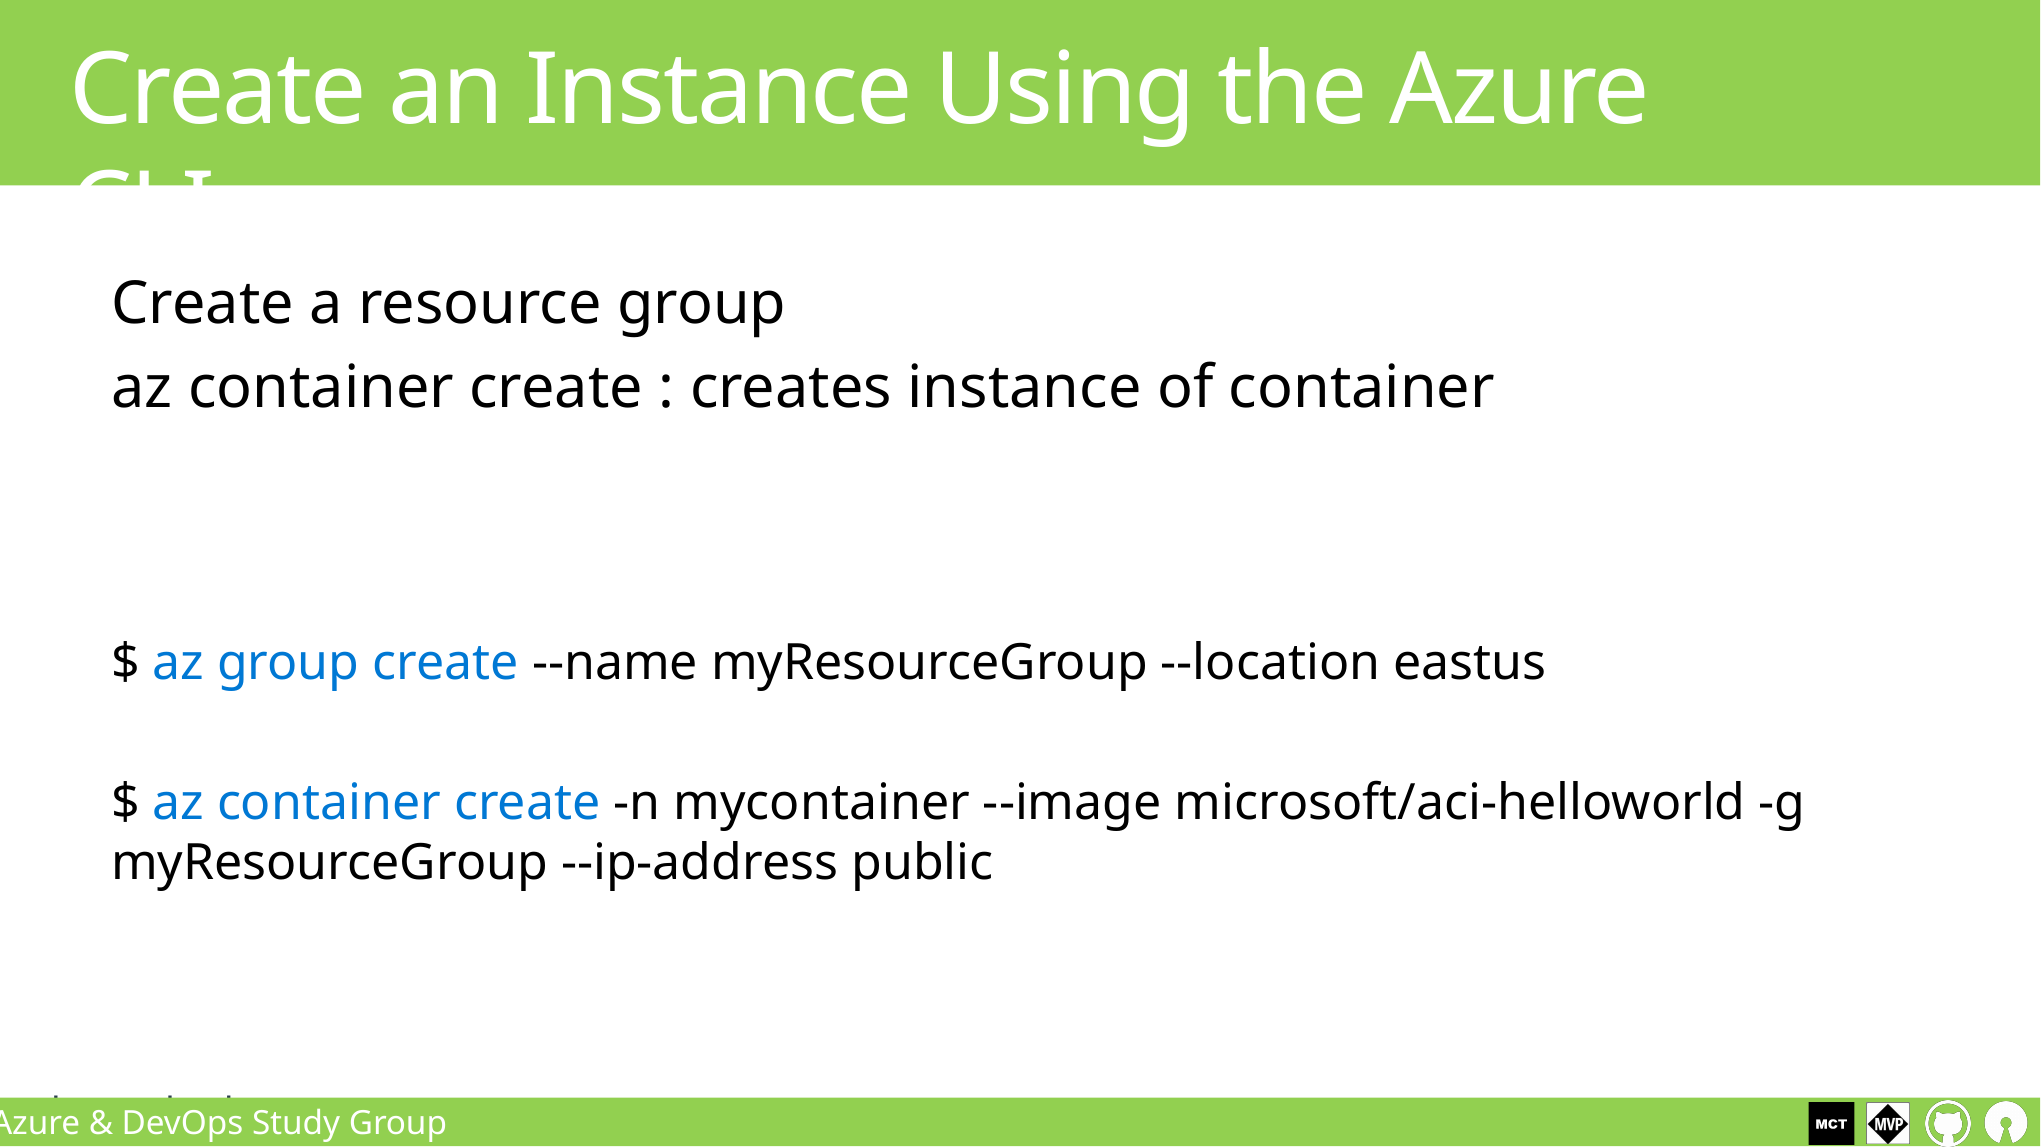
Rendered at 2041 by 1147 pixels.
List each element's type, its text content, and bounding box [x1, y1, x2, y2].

text_box $ az group create --name myResourceGroup --location eastus $ az container create -n mycontainer --image microsoft/aci-helloworld -g myResourceGroup --ip-address public [96, 622, 1904, 889]
text_box Create a resource group az container create : creates instance of container [96, 257, 1904, 413]
picture [1866, 1102, 1910, 1144]
picture [1982, 1098, 2030, 1146]
picture [1925, 1100, 1971, 1147]
text_box Create an Instance Using the Azure CLI [69, 23, 1753, 263]
